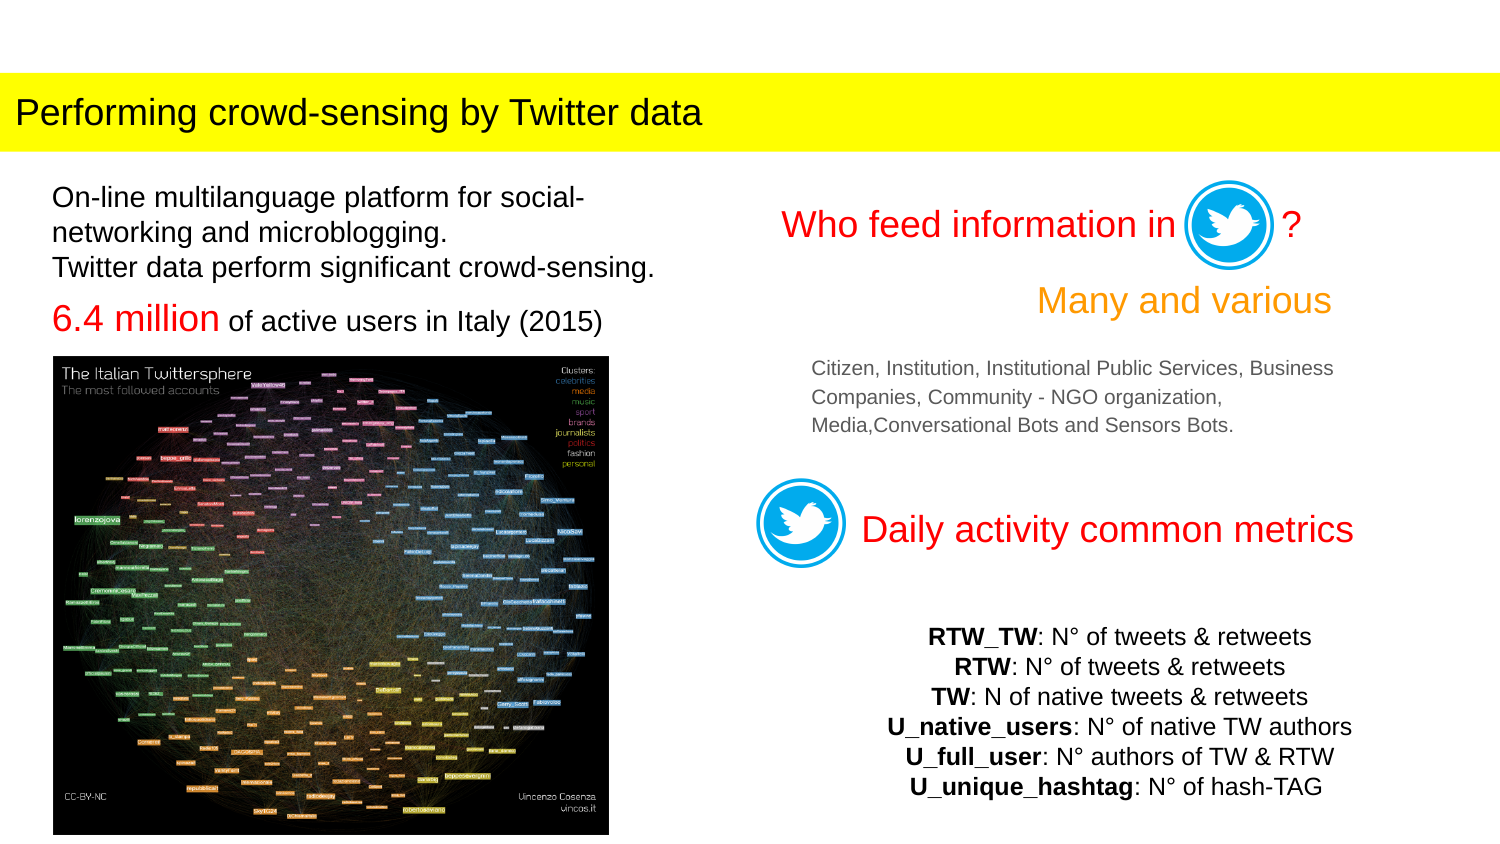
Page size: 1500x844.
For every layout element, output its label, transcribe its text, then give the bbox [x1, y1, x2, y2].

text_box Many and various [1021, 254, 1416, 331]
list Daily activity common metrics [851, 483, 1472, 563]
picture [53, 356, 609, 836]
text_box 6.4 million of active users in Italy (2015) [36, 279, 663, 371]
picture [754, 477, 847, 569]
picture [805, 527, 847, 569]
list Who feed information in ? [1273, 177, 1355, 254]
list Who feed information in ? [766, 177, 1183, 272]
text_box On-line multilanguage platform for social-networking and microblogging. Twitter data perform significant crowd-sensing. [36, 163, 712, 255]
title Performing crowd-sensing by Twitter data [0, 72, 1500, 152]
picture [1189, 185, 1270, 266]
picture [1183, 178, 1275, 271]
text_box Citizen, Institution, Institutional Public Services, Business Companies, Community - NGO organization, Media,Conversational Bots and Sensors Bots. [796, 335, 1368, 441]
picture [761, 483, 842, 564]
text_box RTW_TW: N° of tweets & retweets RTW: N° of tweets & retweets TW: N of native tweets & retweets U_native_users: N° of native TW authors U_full_user: N° authors of TW & RTW U_unique_hashtag: N° of hash-TAG [775, 605, 1465, 819]
picture [1233, 229, 1275, 271]
